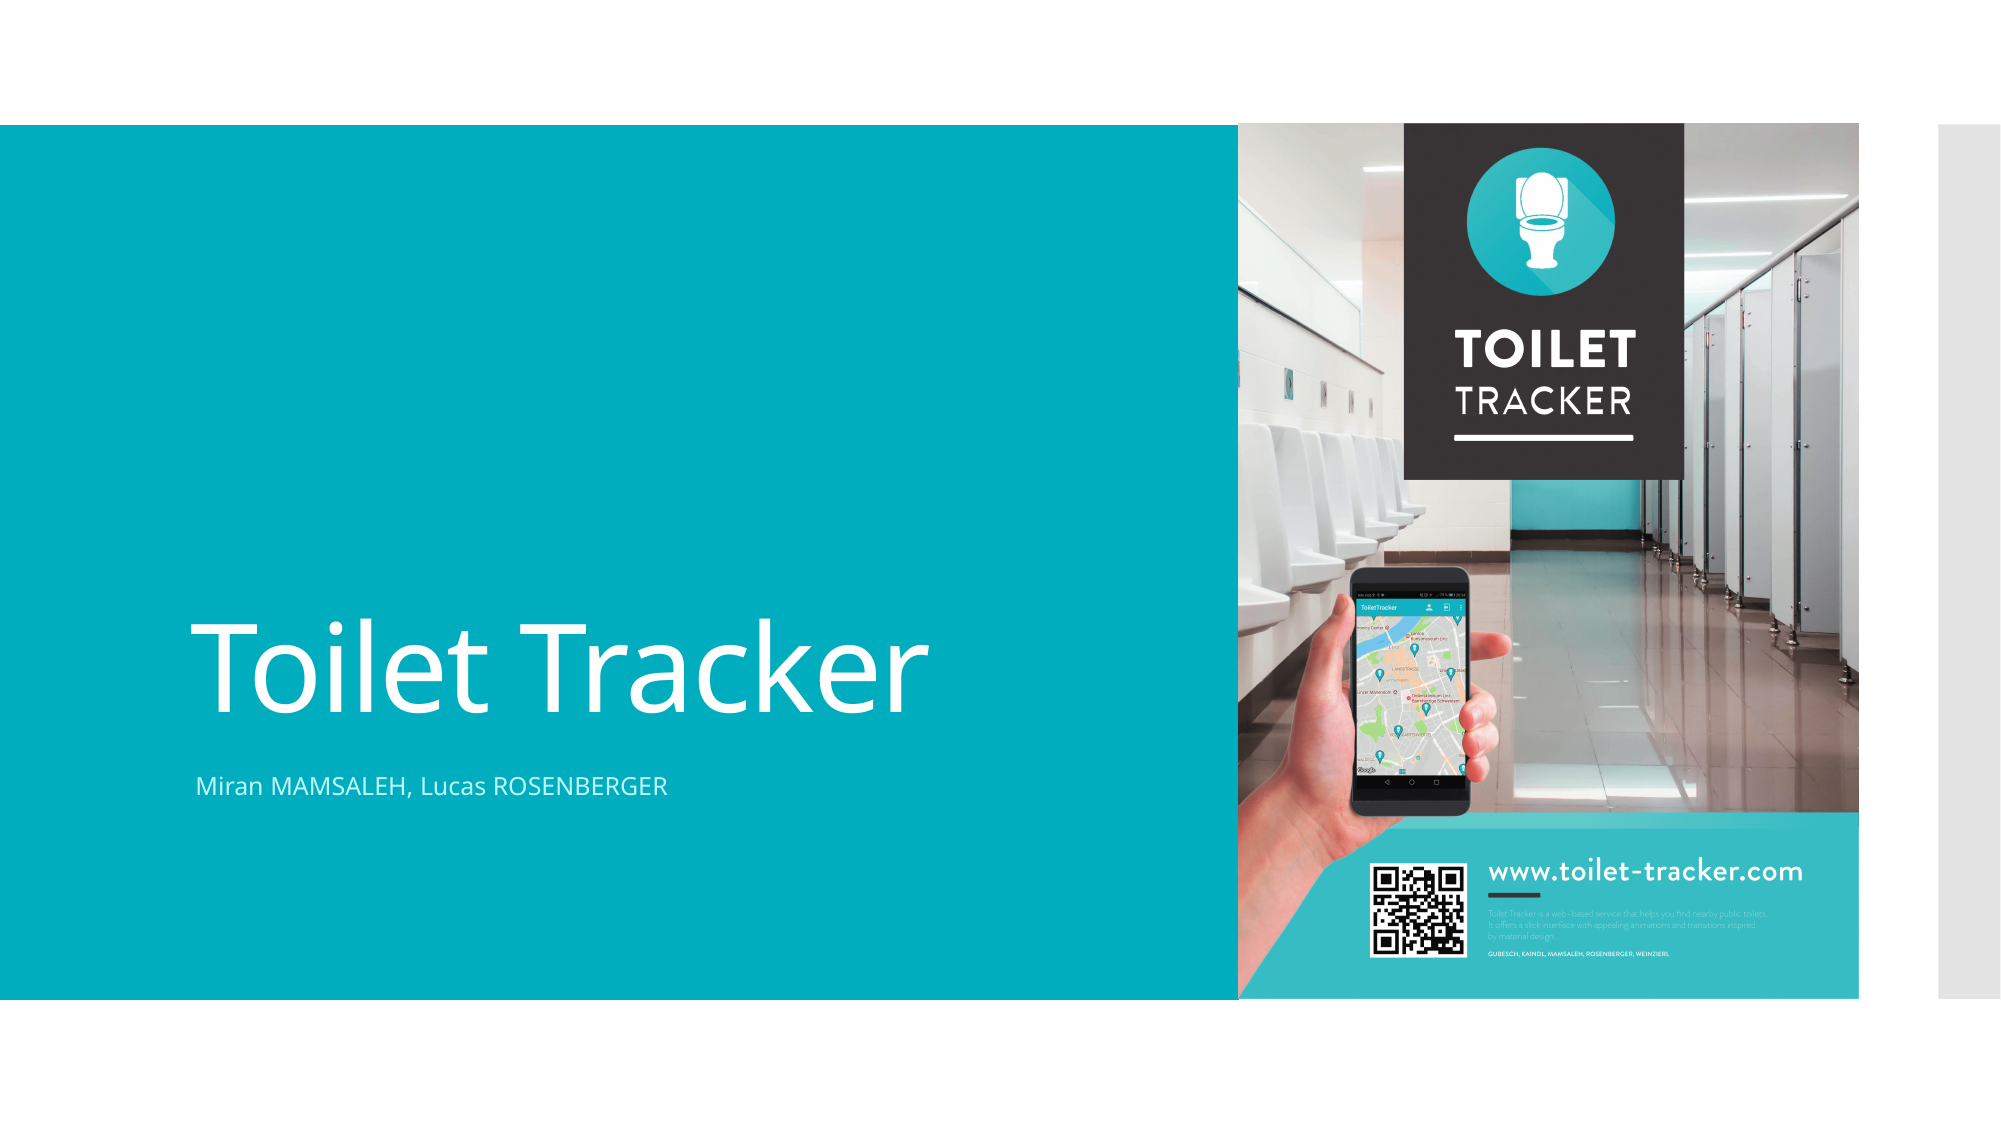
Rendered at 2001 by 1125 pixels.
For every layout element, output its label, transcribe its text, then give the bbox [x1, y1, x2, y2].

subtitle Miran MAMSALEH, Lucas ROSENBERGER [180, 766, 1171, 917]
text_box [1937, 124, 2000, 1000]
text_box [0, 124, 1240, 1001]
text_box [0, 0, 2000, 1125]
picture [1238, 123, 1859, 1000]
title Toilet Tracker [175, 213, 1171, 747]
